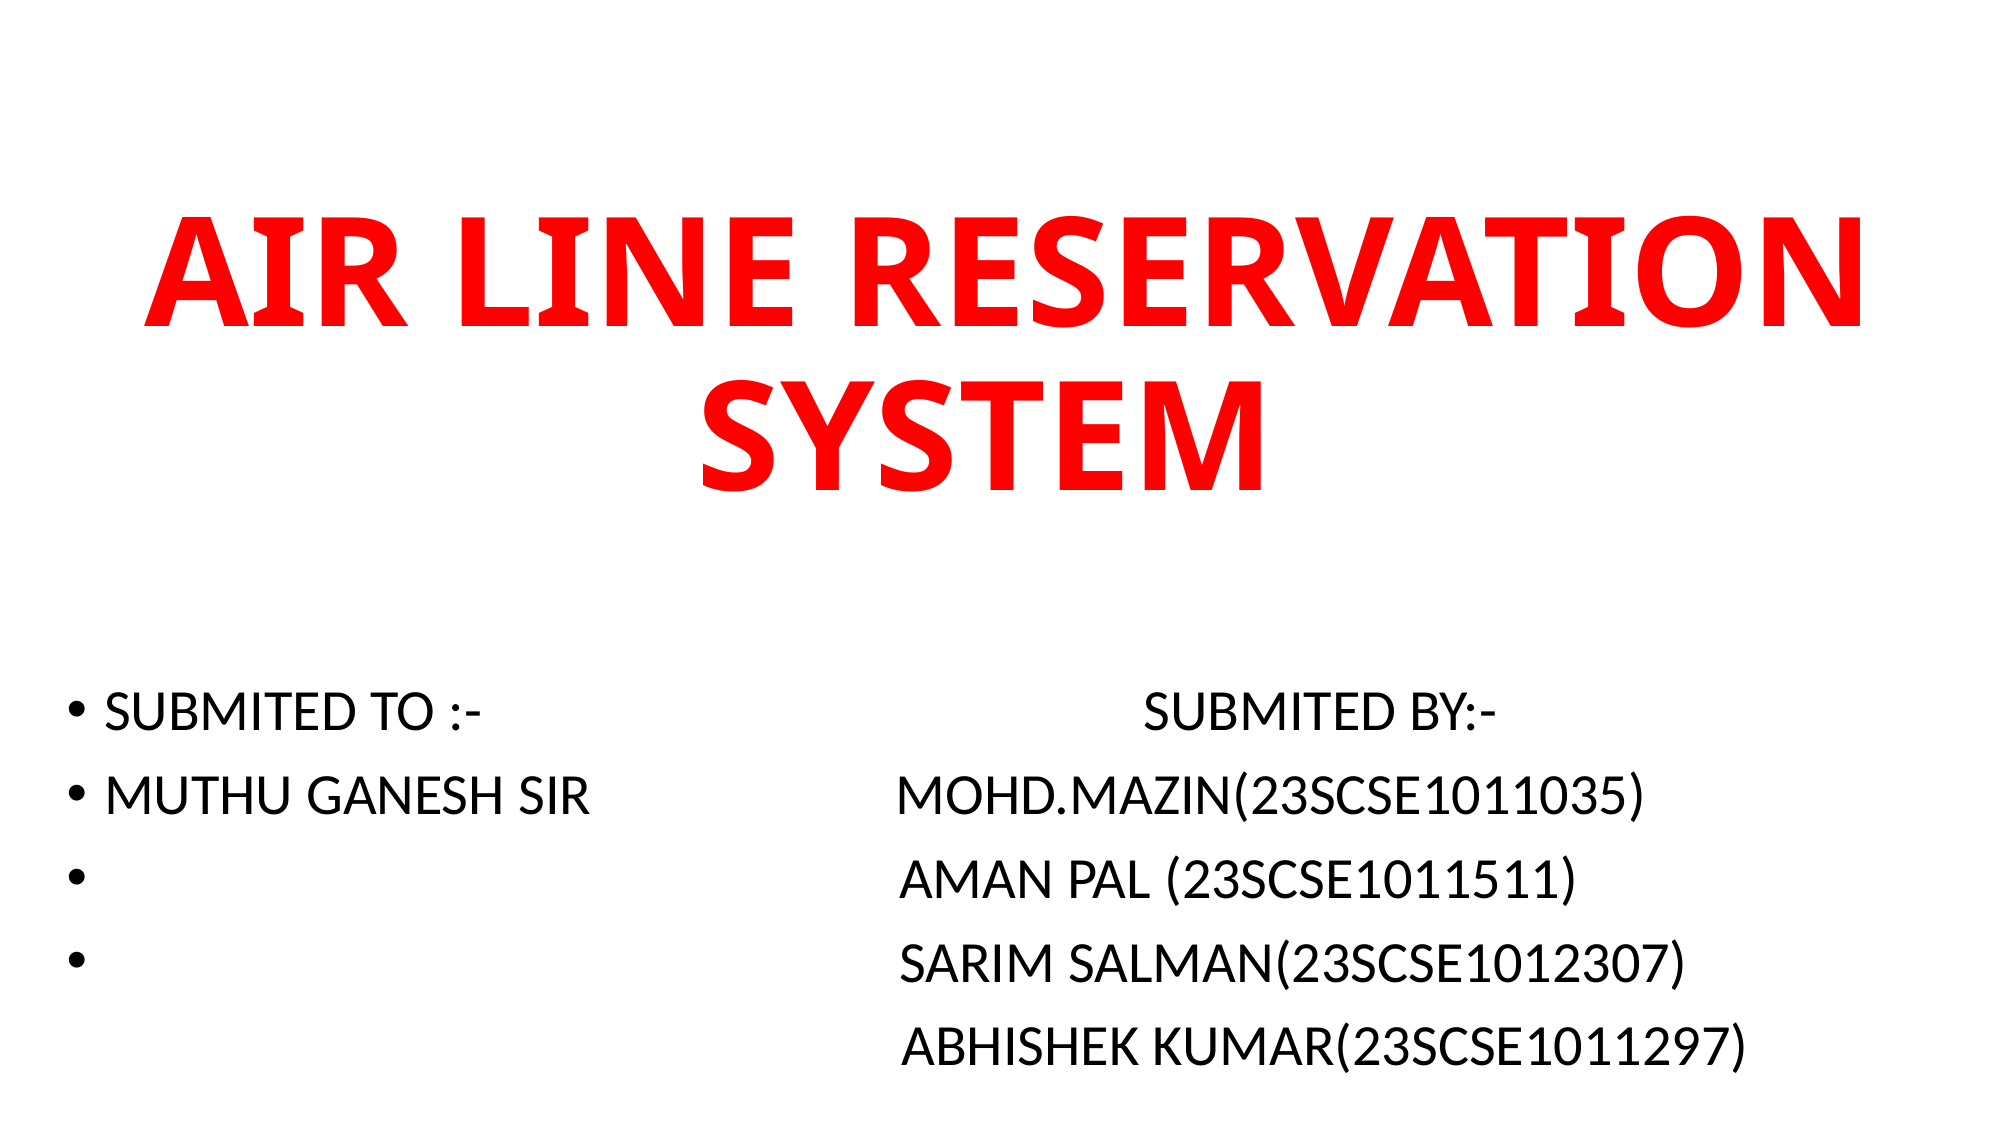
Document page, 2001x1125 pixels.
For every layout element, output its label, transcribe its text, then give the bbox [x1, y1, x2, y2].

list SUBMITED TO :- SUBMITED BY:- MUTHU GANESH SIR MOHD.MAZIN(23SCSE1011035) AMAN PAL (23SCSE1011511) SARIM SALMAN(23SCSE1012307) ABHISHEK KUMAR(23SCSE1011297) [51, 672, 2000, 1125]
title AIR LINE RESERVATION SYSTEM [0, 98, 2000, 620]
